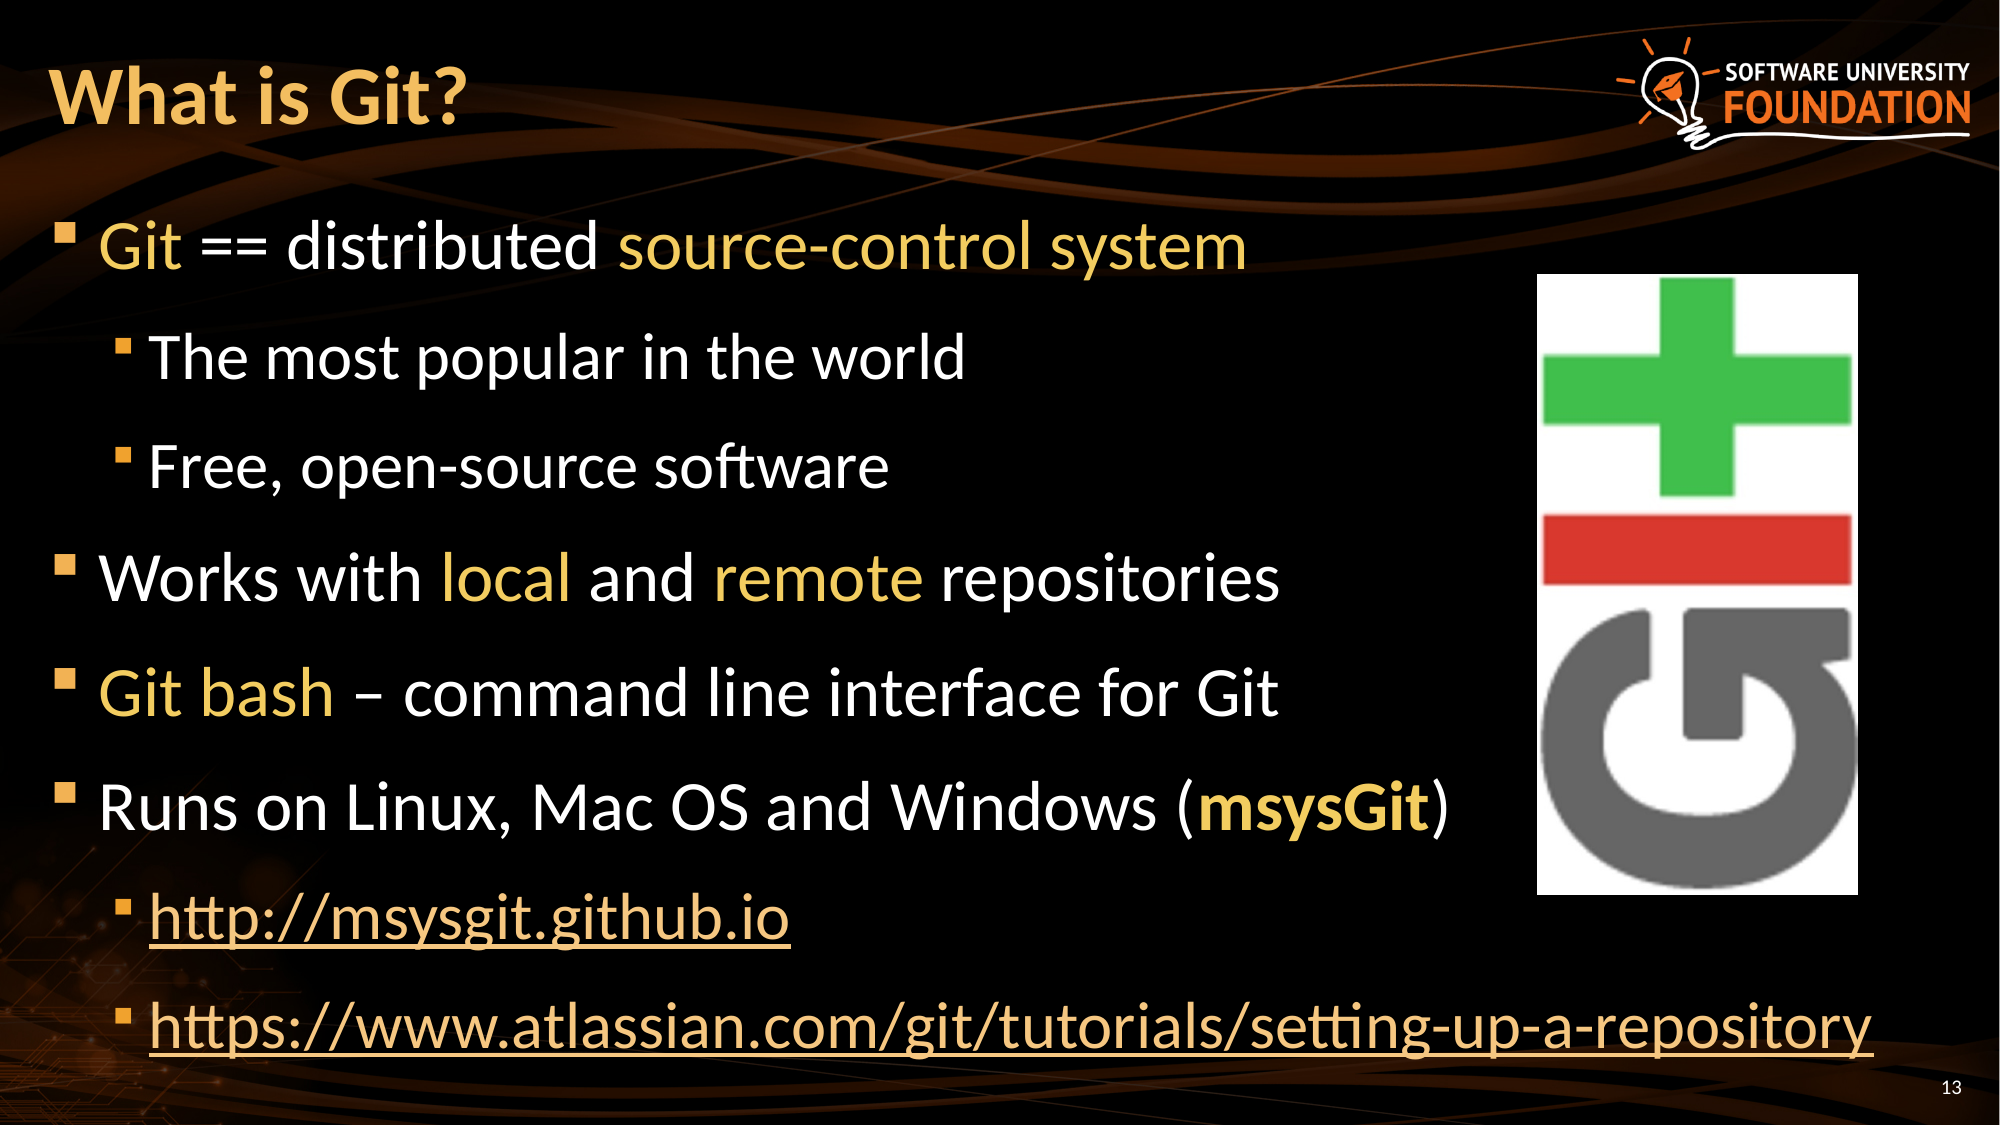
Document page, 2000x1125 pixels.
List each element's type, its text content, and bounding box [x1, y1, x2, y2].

list Git == distributed source-control system The most popular in the world Free, open-source software Works with local and remote repositories Git bash – command line interface for Git Runs on Linux, Mac OS and Windows (msysGit) http://msysgit.github.io https://www.atlassian.com/git/tutorials/setting-up-a-repository [31, 188, 1968, 1103]
title What is Git? [30, 6, 1602, 189]
picture [0, 0, 2000, 1125]
